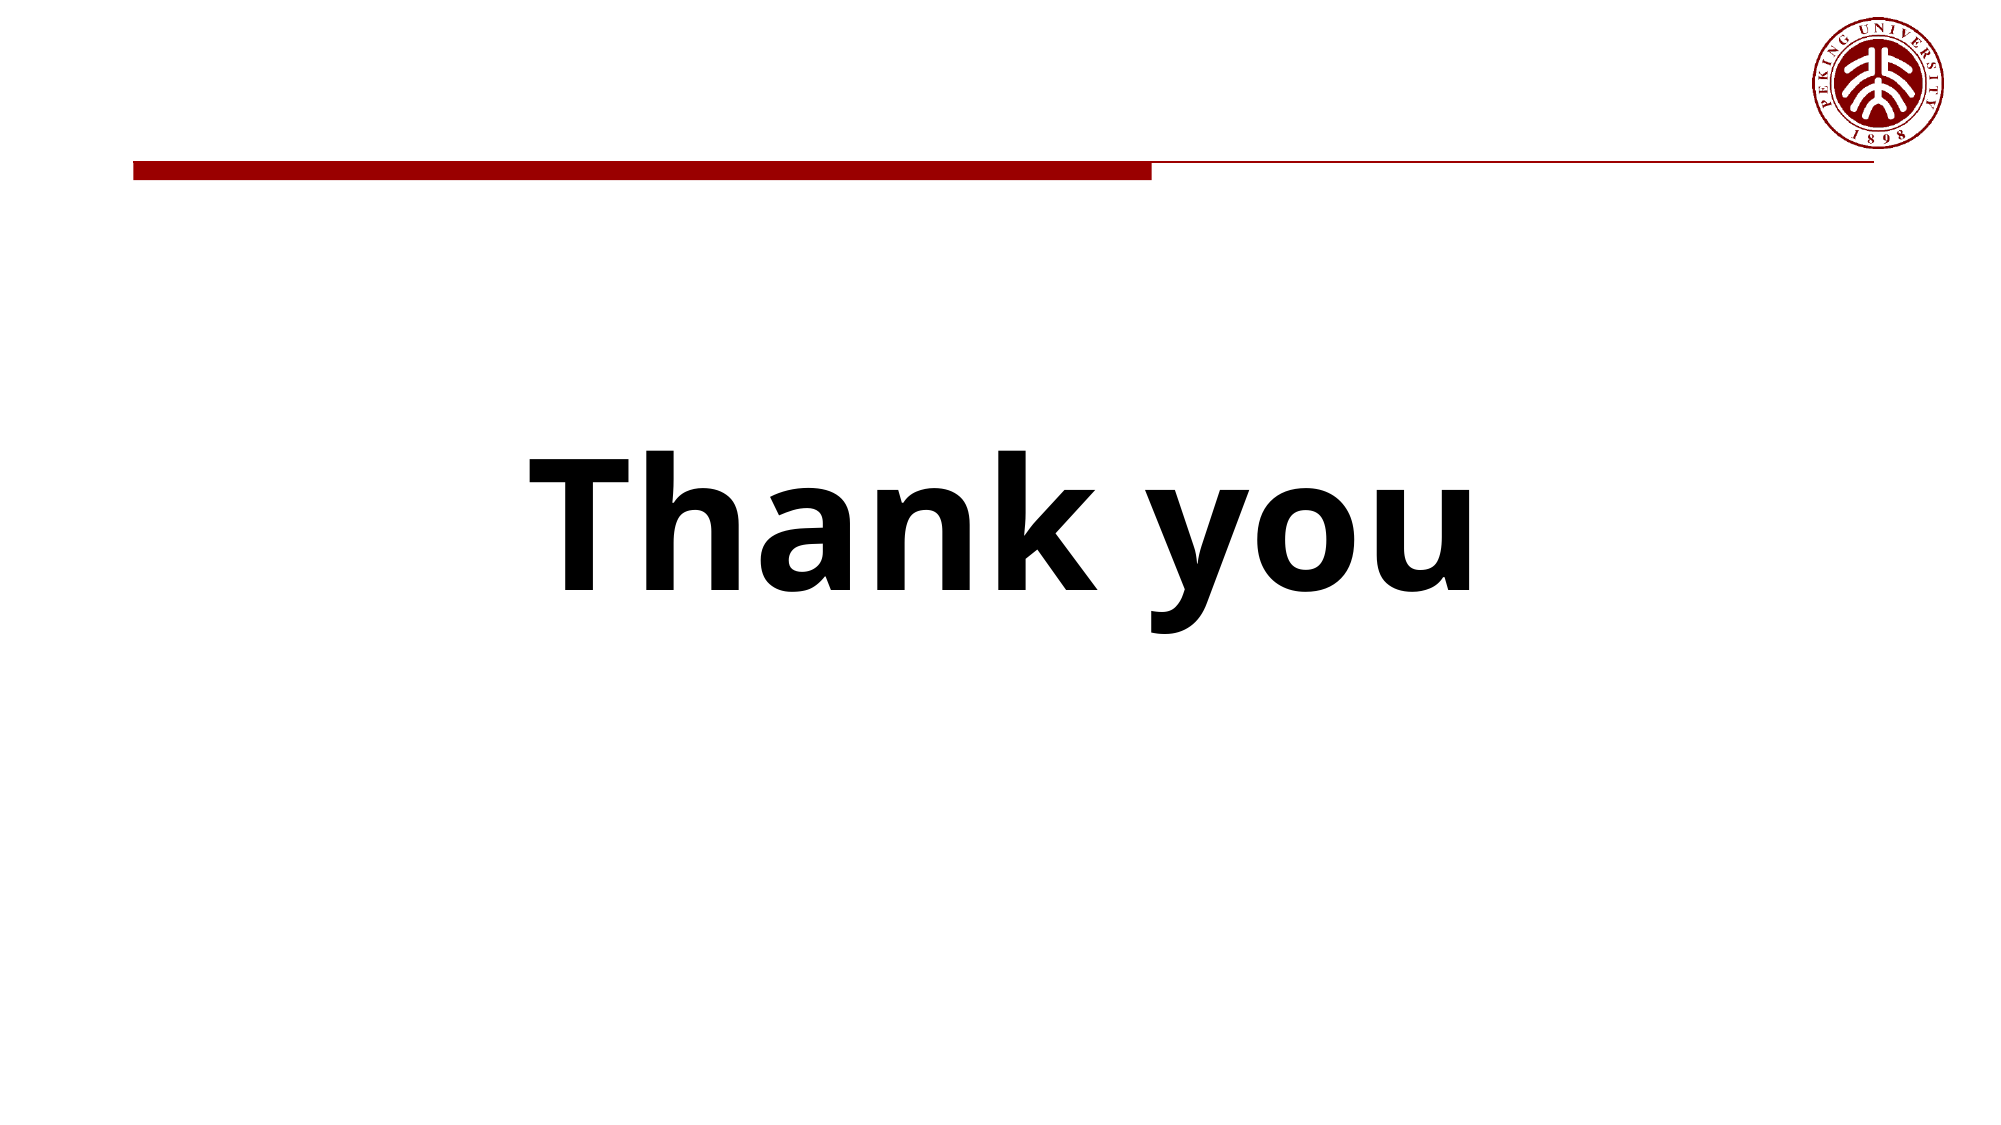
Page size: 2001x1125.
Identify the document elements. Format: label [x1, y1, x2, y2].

picture [1812, 17, 1944, 149]
